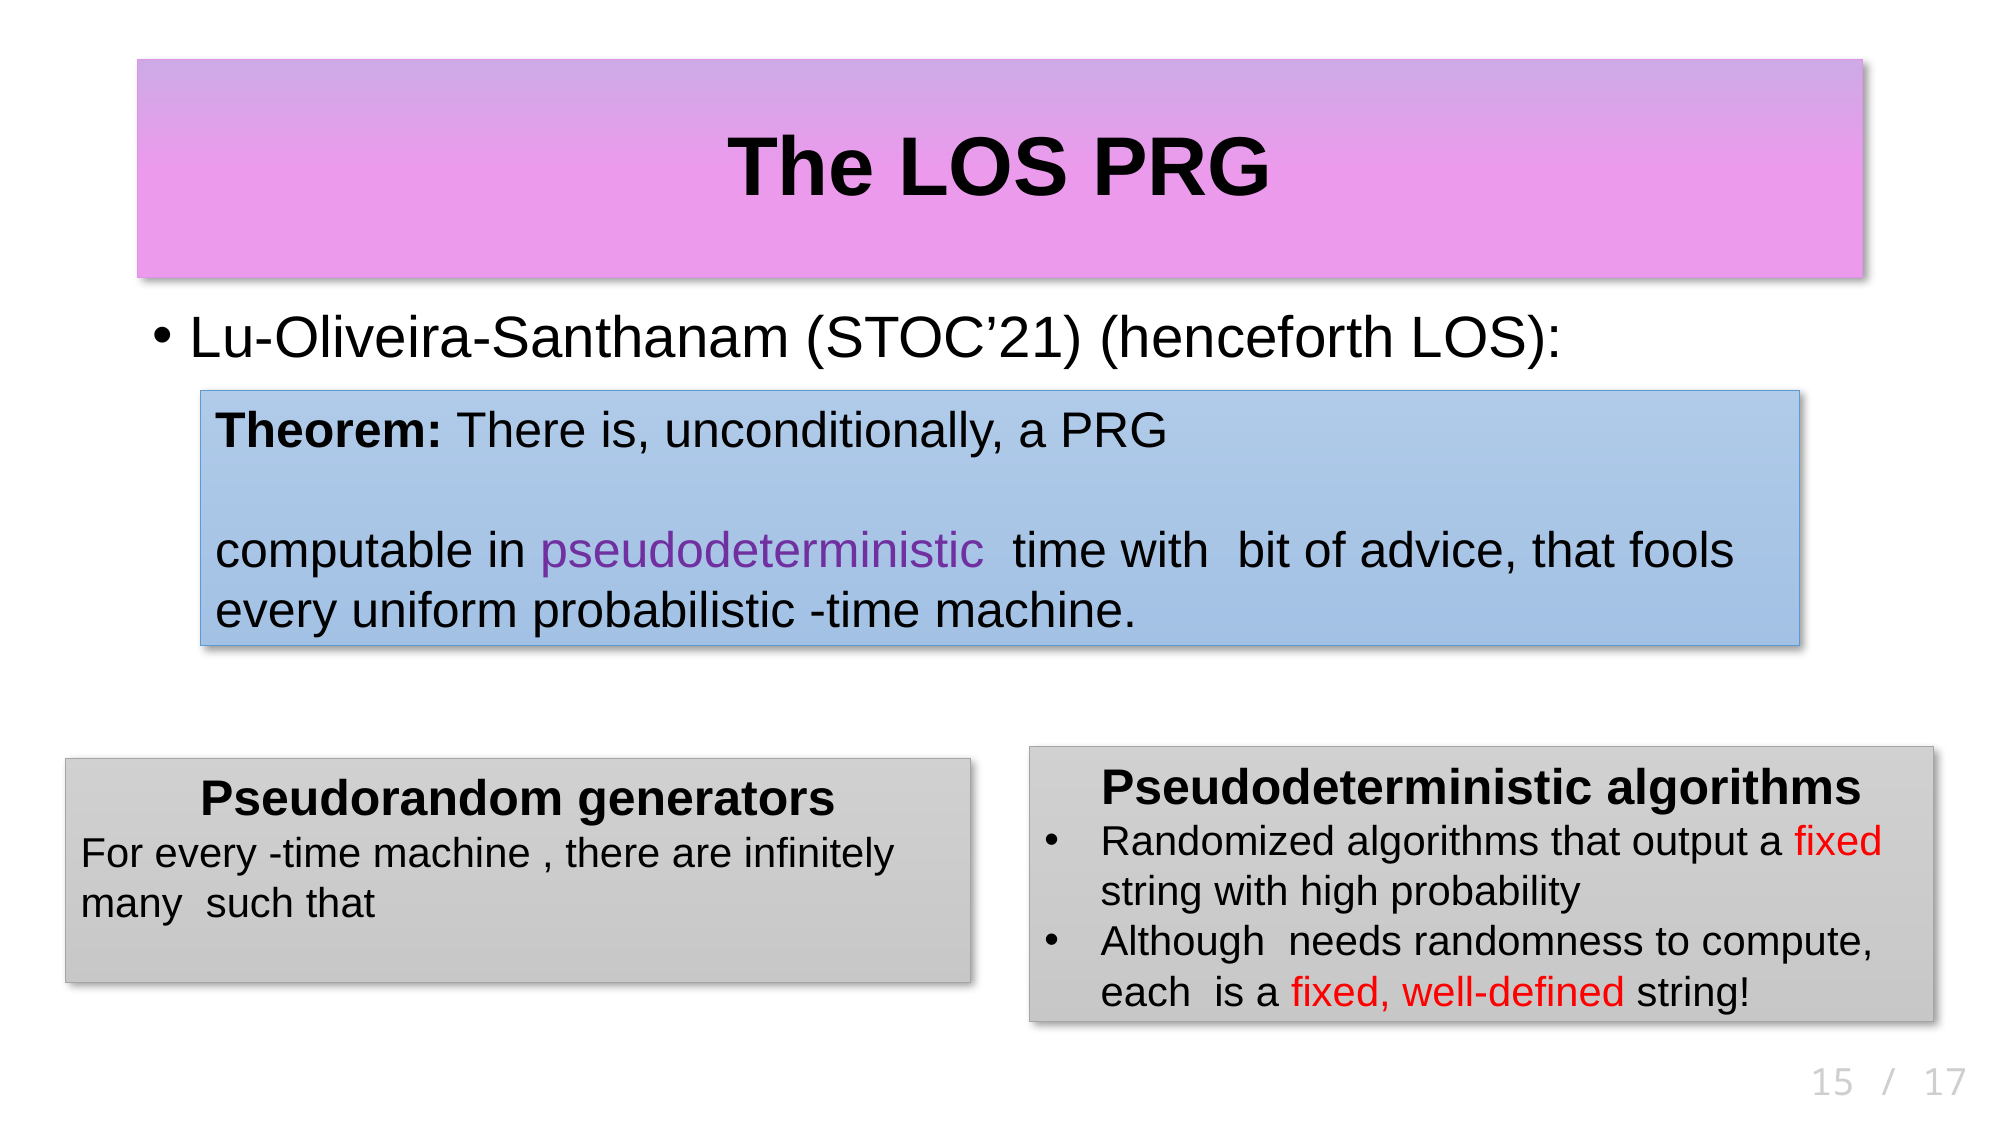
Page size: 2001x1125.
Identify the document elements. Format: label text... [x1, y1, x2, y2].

list Lu-Oliveira-Santhanam (STOC’21) (henceforth LOS): [137, 299, 1863, 1014]
title The LOS PRG [137, 59, 1863, 278]
text_box 15 / 17 [1794, 1050, 2000, 1110]
